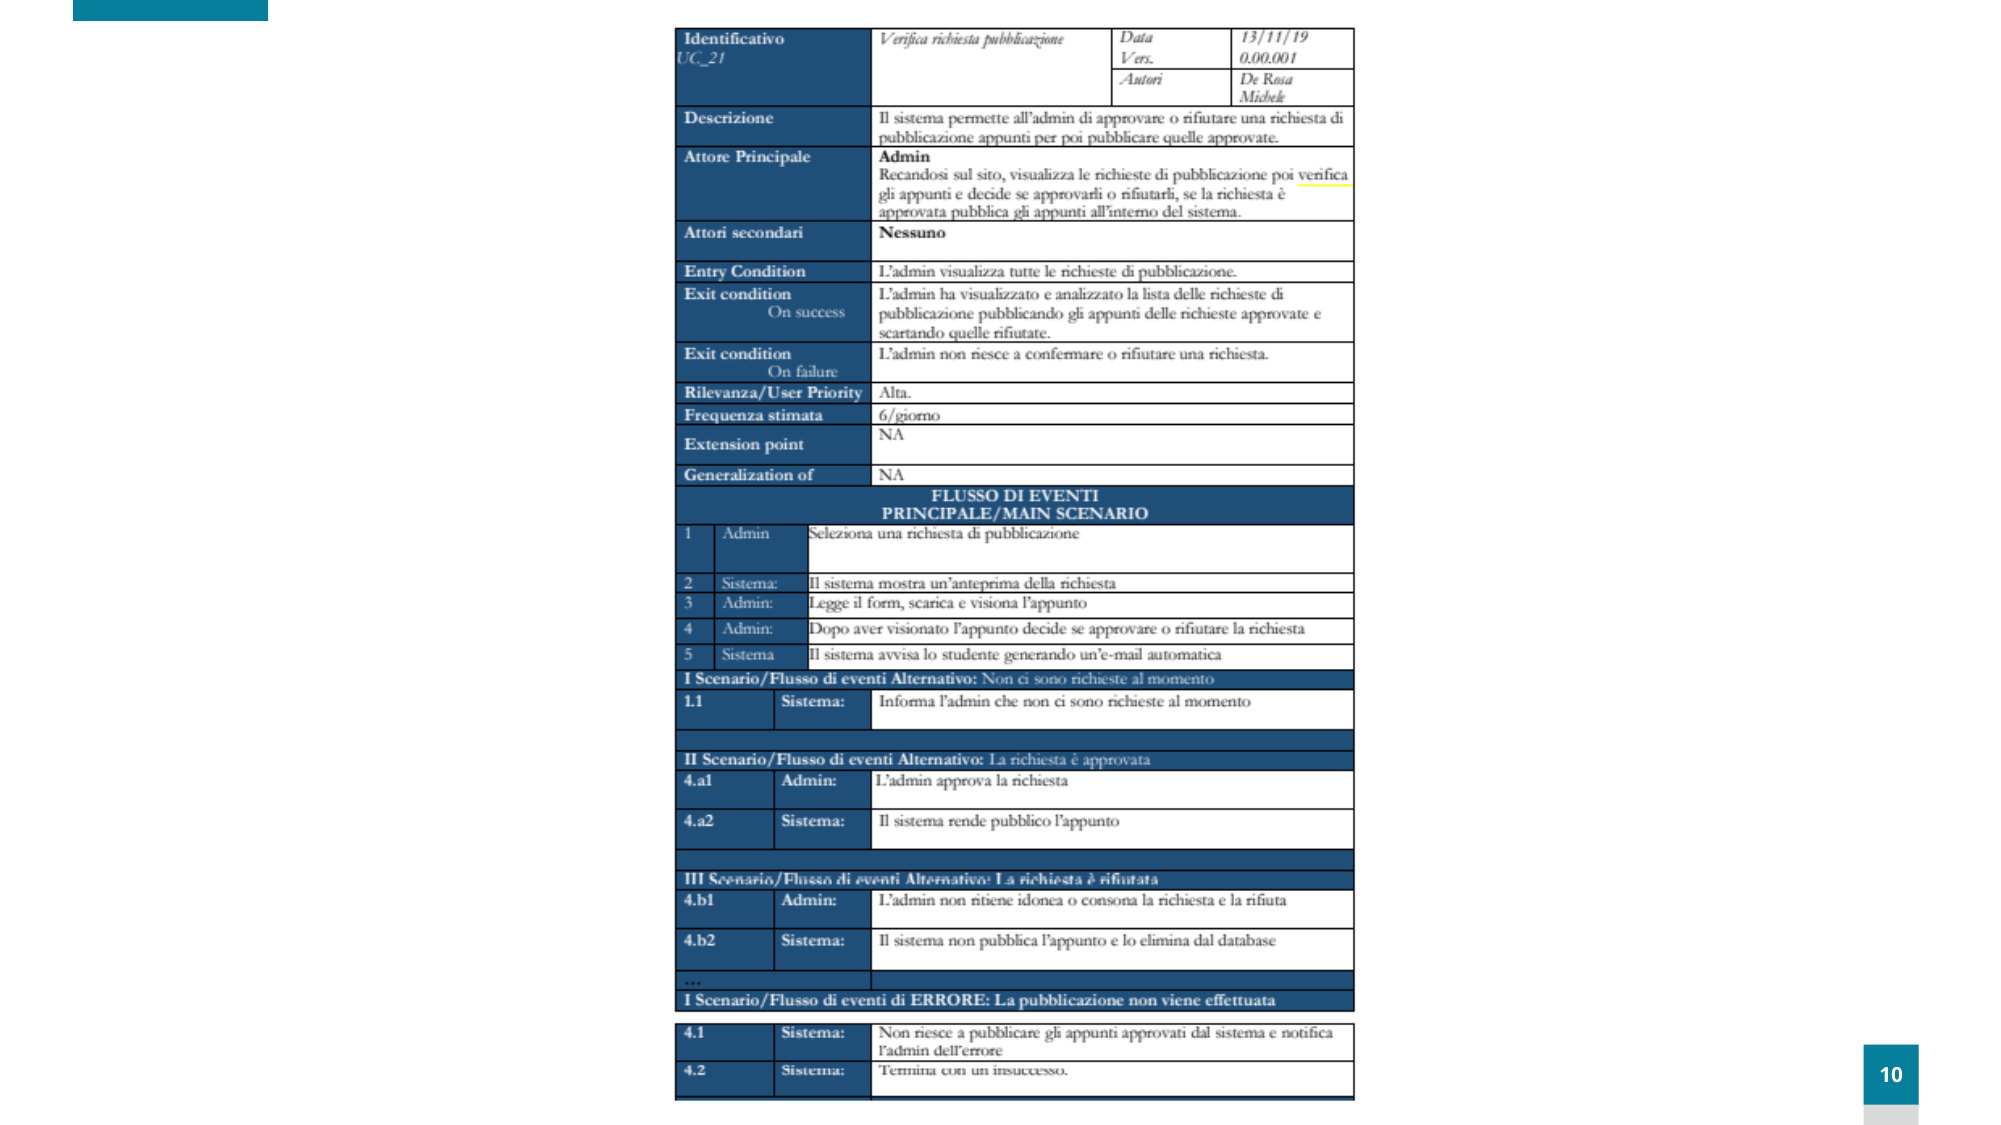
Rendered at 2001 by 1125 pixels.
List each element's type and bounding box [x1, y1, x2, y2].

picture [651, 0, 1372, 1125]
